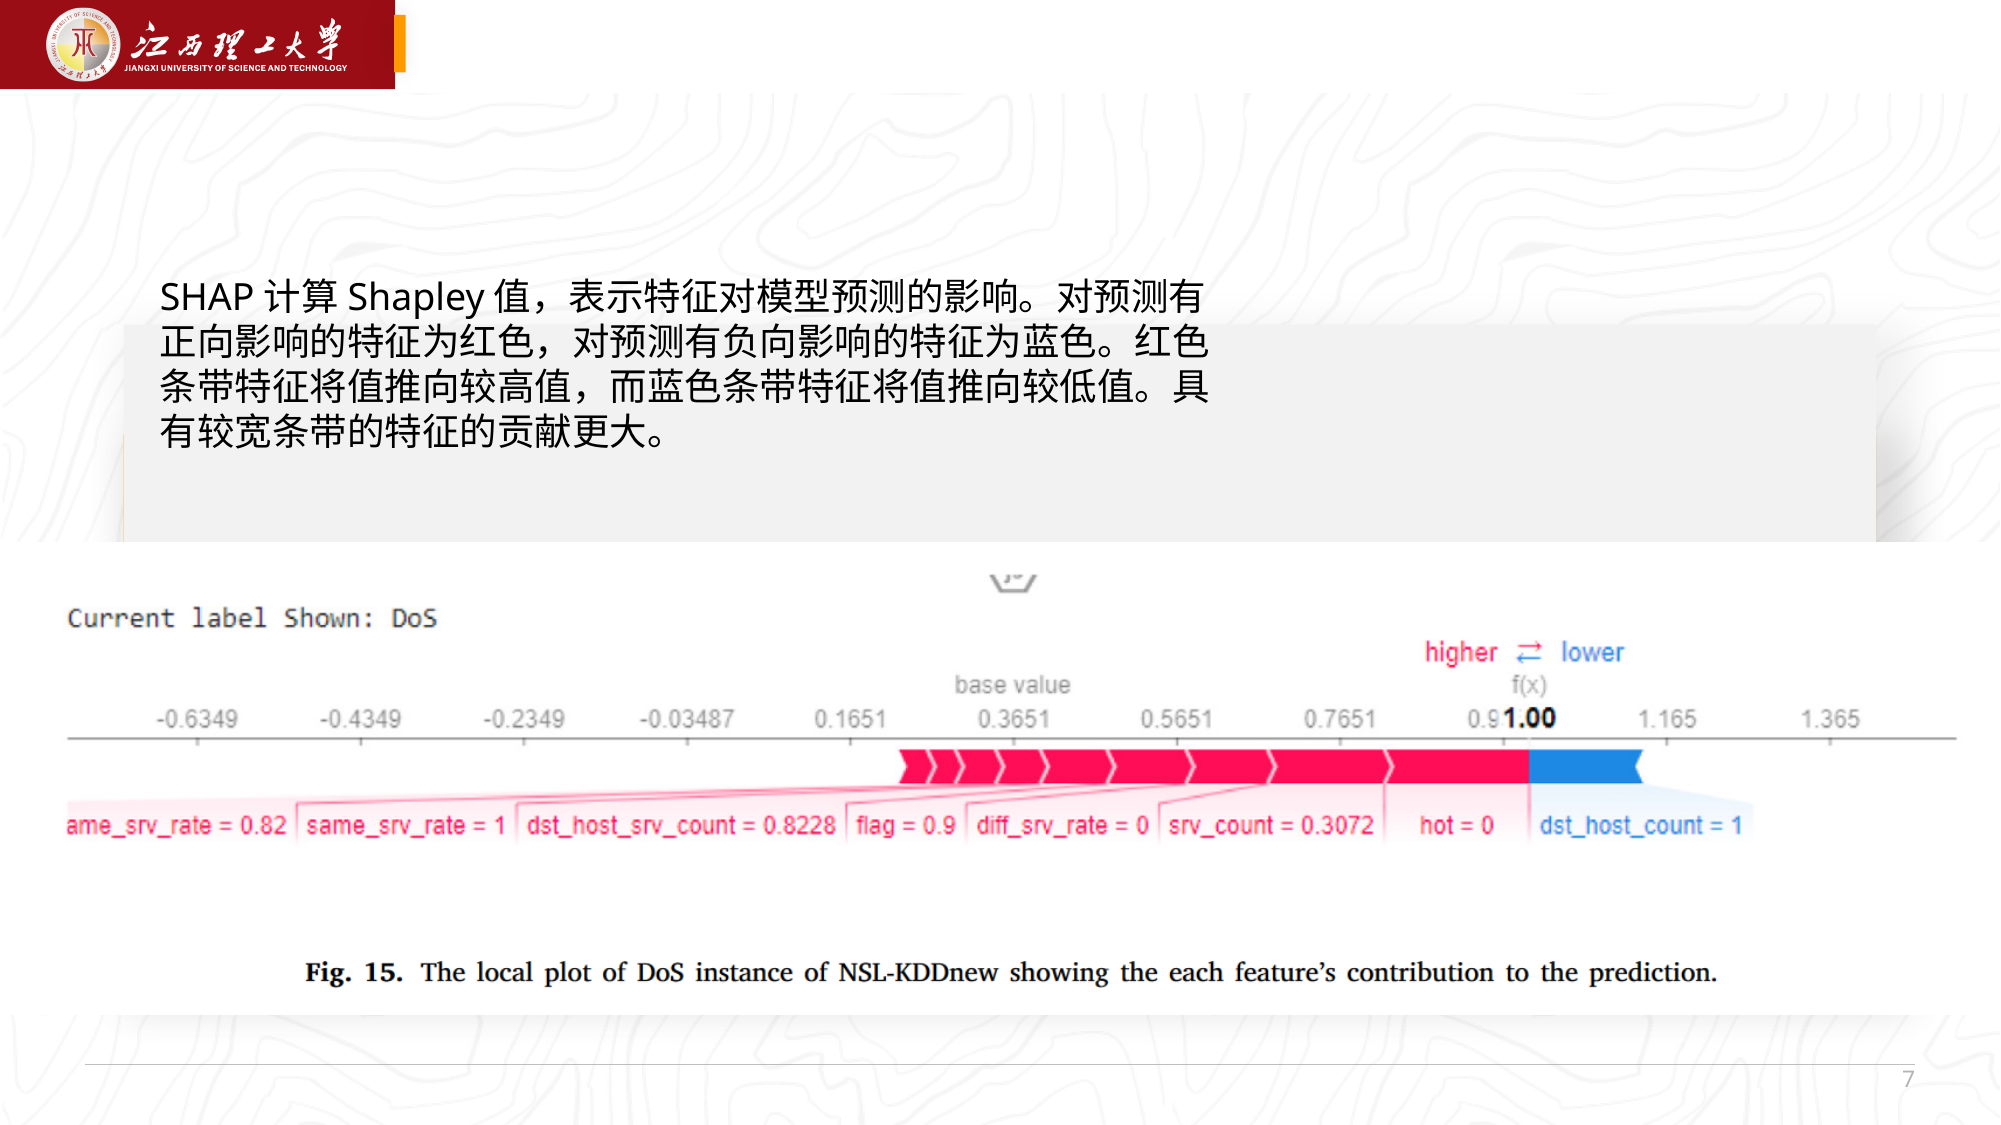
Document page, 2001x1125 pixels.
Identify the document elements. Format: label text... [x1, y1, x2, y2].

text_box [123, 324, 1877, 542]
slide_number 7 [1765, 1056, 1916, 1104]
text_box SHAP计算Shapley值，表示特征对模型预测的影响。对预测有正向影响的特征为红色，对预测有负向影响的特征为蓝色。红色条带特征将值推向较高值，而蓝色条带特征将值推向较低值。具有较宽条带的特征的贡献更大。 [145, 265, 1242, 461]
picture [0, 542, 2000, 1015]
picture [46, 4, 355, 85]
